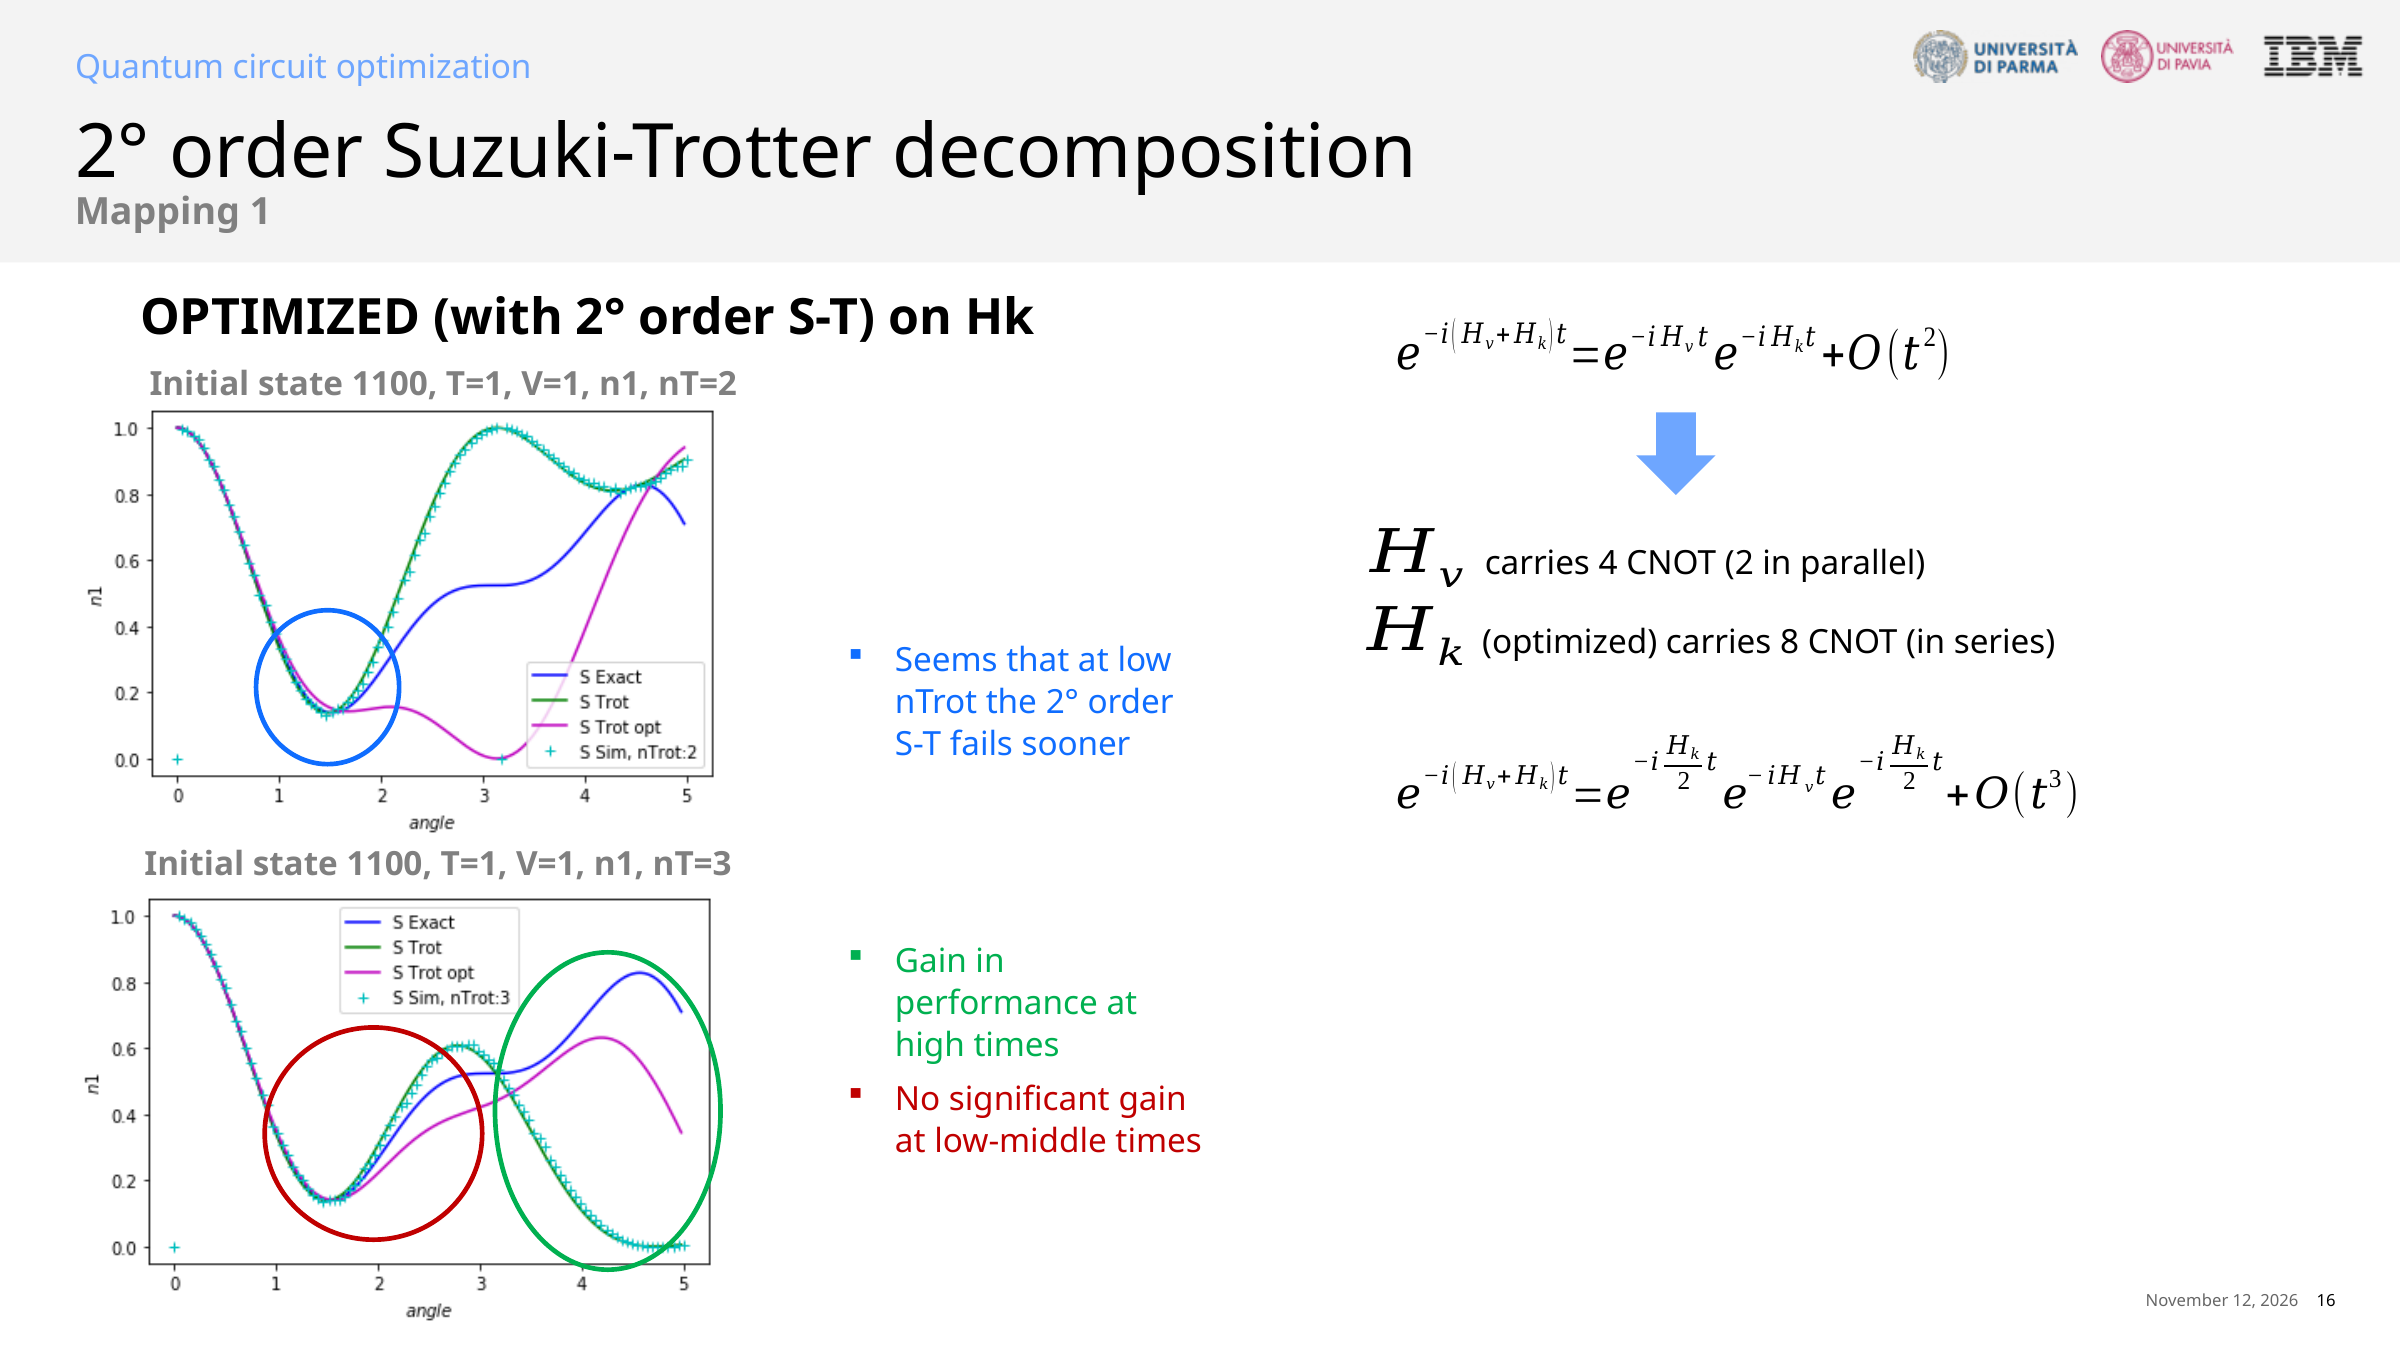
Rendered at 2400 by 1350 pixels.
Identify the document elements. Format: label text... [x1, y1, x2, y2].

text_box Initial state 1100, T=1, V=1, n1, nT=3 [129, 832, 805, 896]
picture [2257, 29, 2370, 84]
text_box [1633, 411, 1719, 497]
picture [72, 889, 721, 1334]
text_box (optimized) carries 8 CNOT (in series) [1467, 610, 2143, 674]
list Quantum circuit optimization [75, 43, 1155, 89]
picture [74, 401, 724, 846]
text_box Mapping 1 [59, 179, 495, 240]
title 2° order Suzuki-Trotter decomposition [75, 112, 2325, 233]
picture [1913, 30, 2078, 83]
text_box OPTIMIZED (with 2° order S-T) on Hk [125, 277, 1050, 353]
text_box Initial state 1100, T=1, V=1, n1, nT=2 [134, 353, 810, 417]
text_box carries 4 CNOT (2 in parallel) [1470, 532, 2145, 596]
text_box Seems that at low nTrot the 2° order S-T fails sooner Gain in performance at high times No significant gain at low-middle times [833, 628, 1220, 1178]
